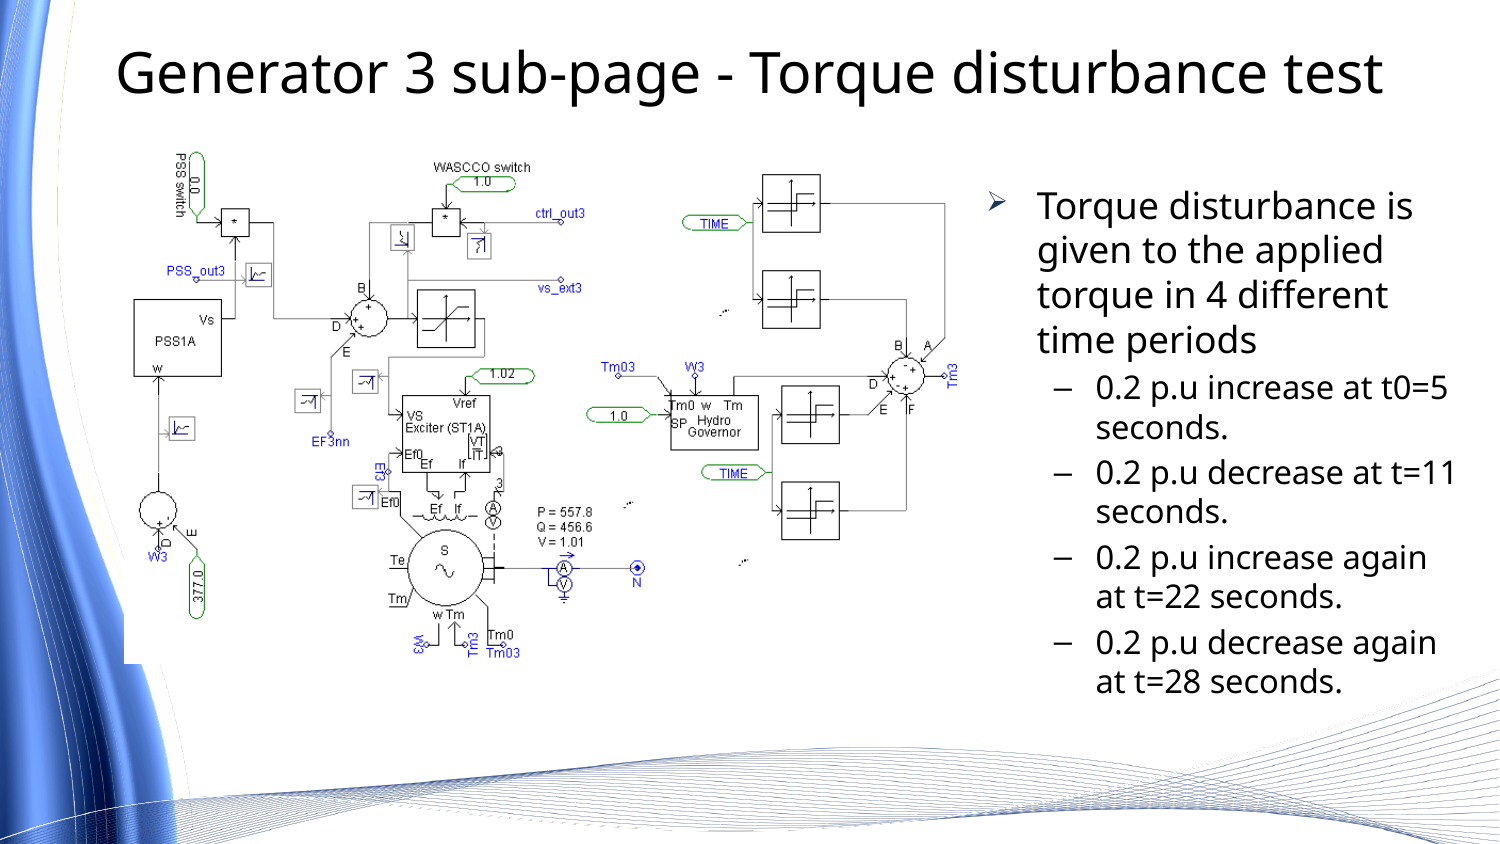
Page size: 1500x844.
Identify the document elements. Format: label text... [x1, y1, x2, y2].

text_box [0, 0, 120, 668]
title Generator 3 sub-page - Torque disturbance test [75, 0, 1425, 141]
picture [123, 140, 972, 664]
list Torque disturbance is given to the applied torque in 4 different time periods 0.2 p.u increase at t0=5 seconds. 0.2 p.u decrease at t=11 seconds. 0.2 p.u increase again at t=22 seconds. 0.2 p.u decrease again at t=28 seconds. [971, 174, 1478, 721]
